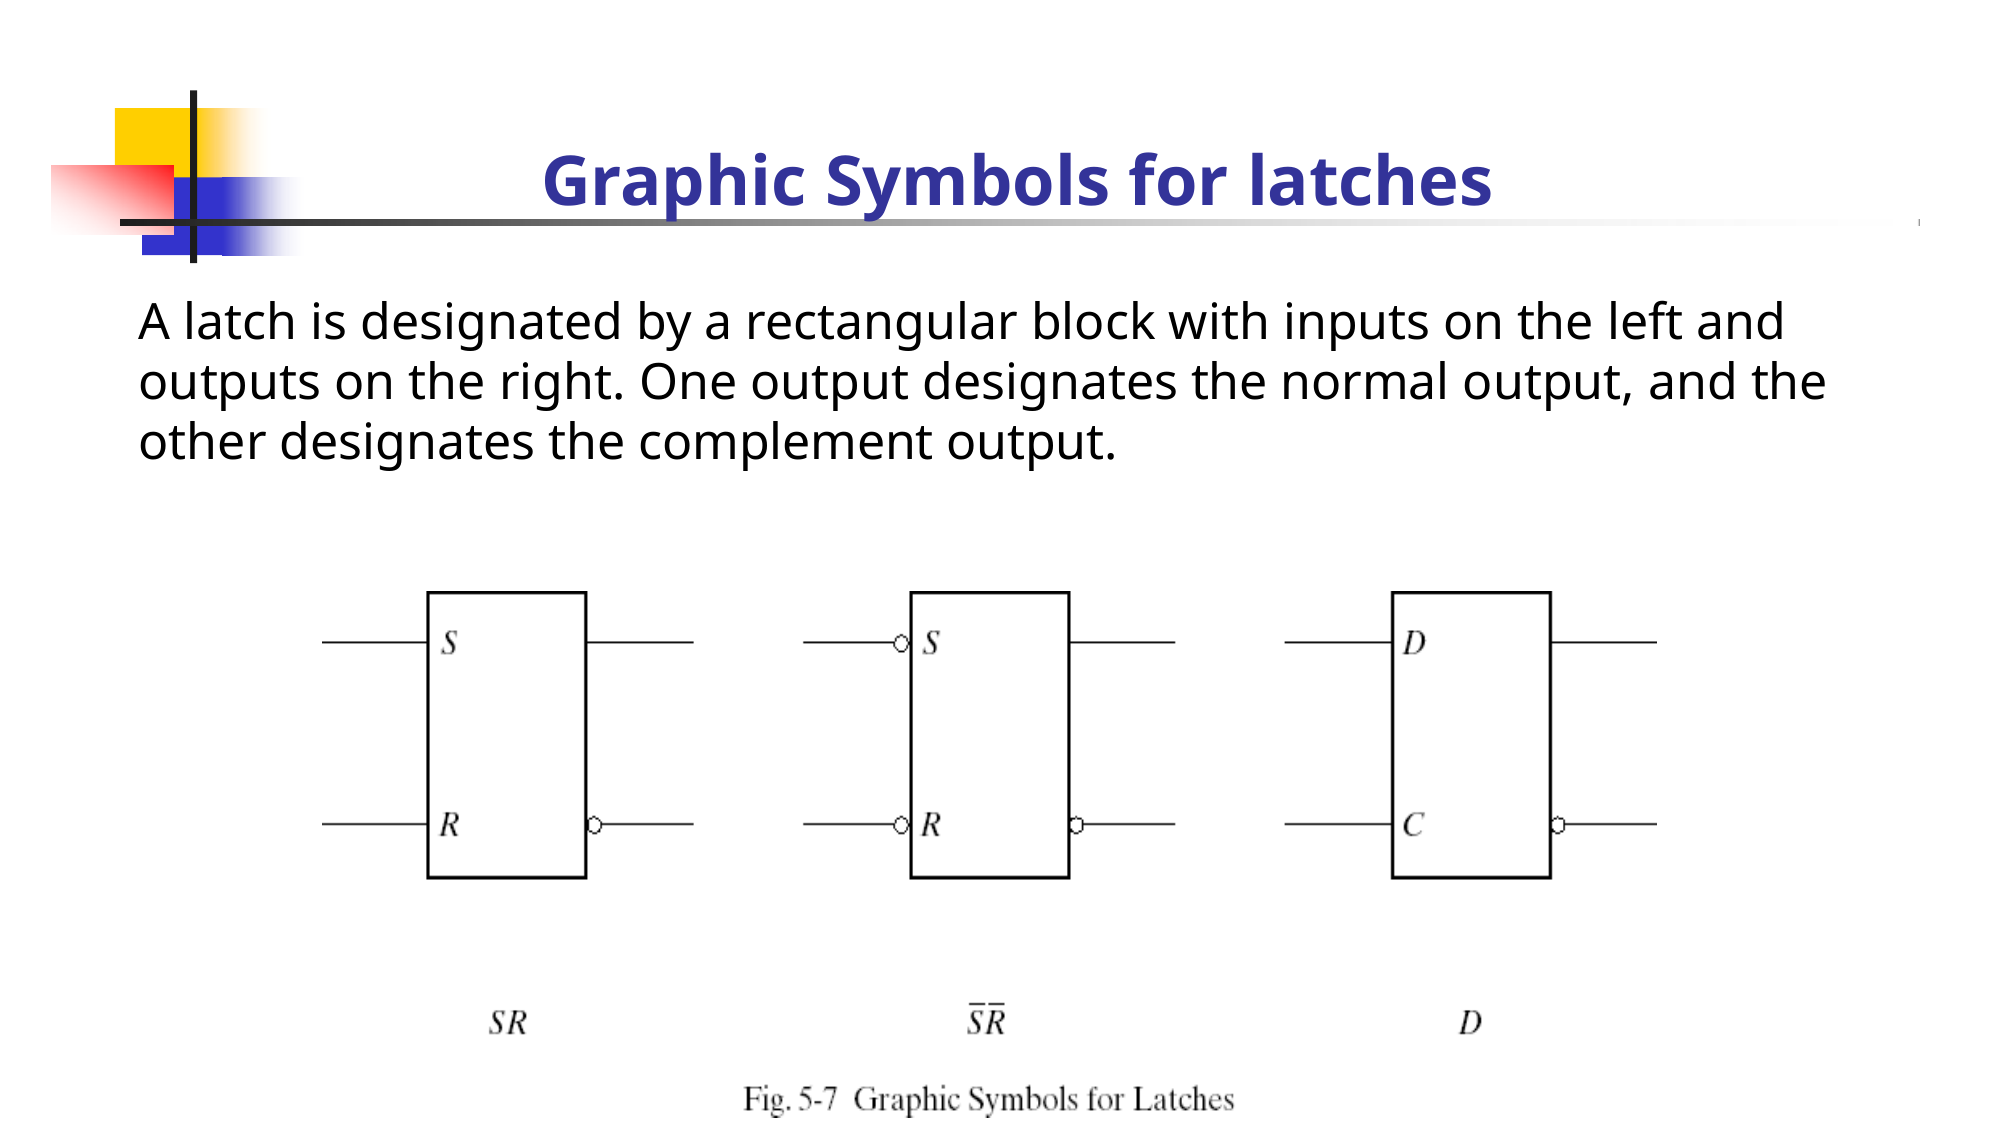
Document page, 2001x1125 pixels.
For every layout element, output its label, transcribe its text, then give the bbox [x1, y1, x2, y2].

picture [322, 591, 1657, 1118]
list A latch is designated by a rectangular block with inputs on the left and outputs on the right. One output designates the normal output, and the other designates the complement output. [125, 287, 1938, 928]
title Graphic Symbols for latches [467, 0, 2000, 325]
picture [51, 108, 467, 256]
